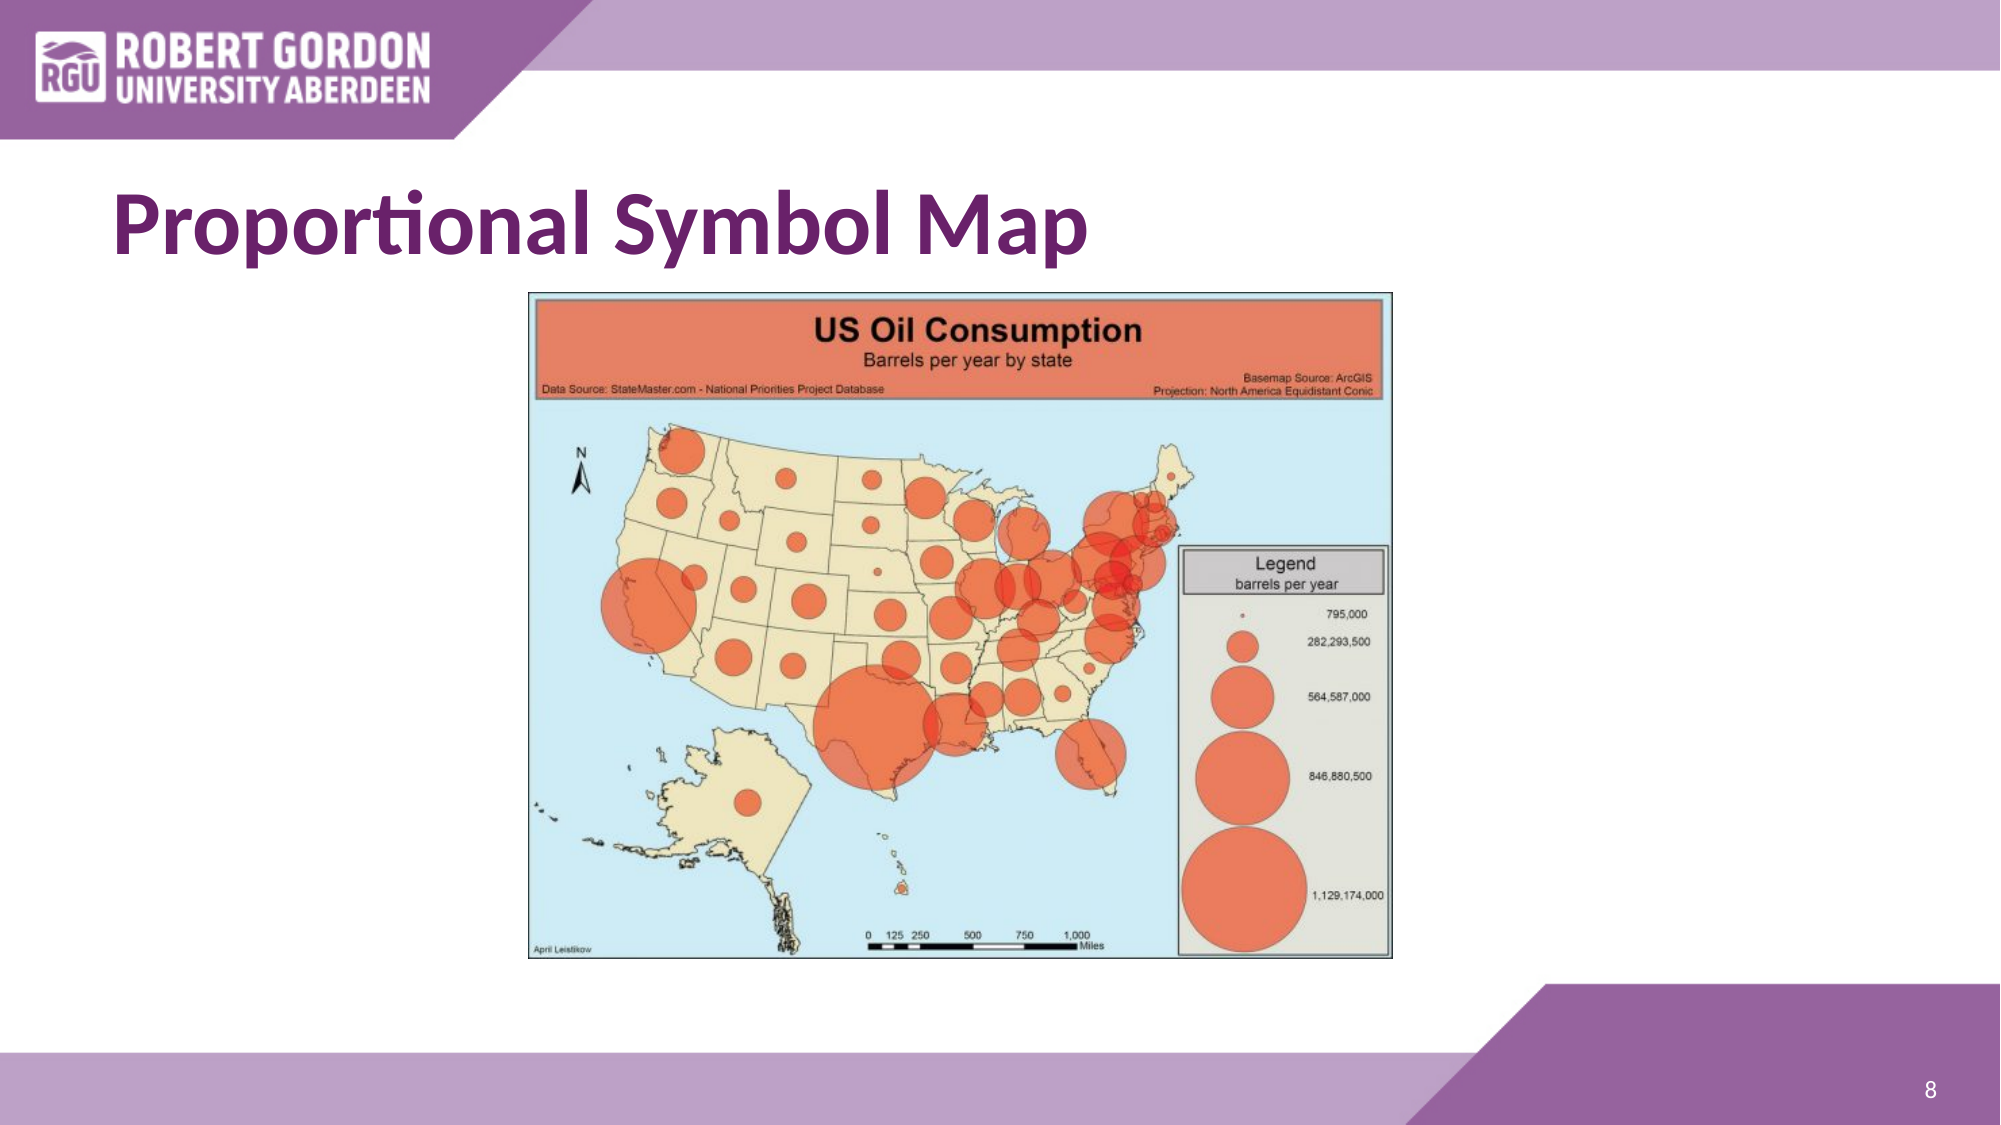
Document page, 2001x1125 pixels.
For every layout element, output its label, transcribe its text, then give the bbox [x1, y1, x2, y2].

picture [0, 0, 2000, 1125]
slide_number 8 [1731, 1058, 1953, 1119]
title Proportional Symbol Map [97, 168, 1823, 293]
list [528, 292, 1393, 959]
